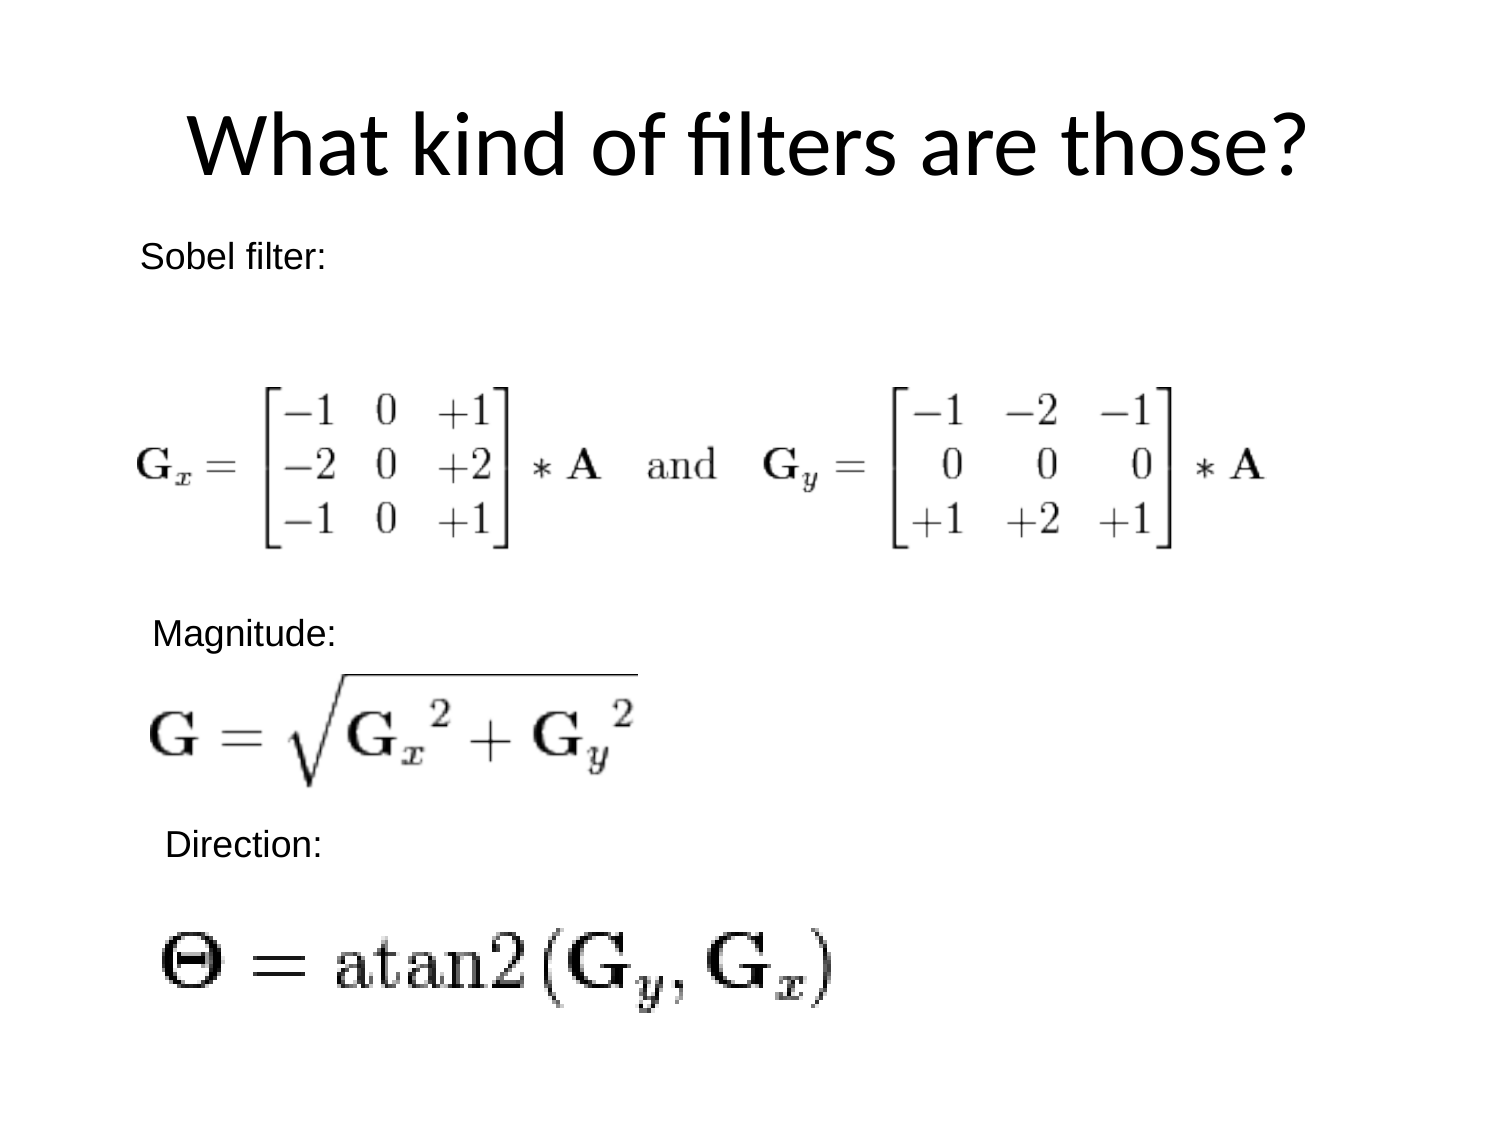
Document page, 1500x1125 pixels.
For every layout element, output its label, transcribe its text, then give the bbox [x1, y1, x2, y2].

text_box Sobel filter: [124, 224, 650, 285]
title What kind of filters are those? [75, 45, 1425, 233]
text_box Magnitude: [137, 601, 663, 662]
picture [137, 387, 1268, 553]
picture [149, 674, 638, 792]
picture [162, 924, 831, 1013]
text_box Direction: [149, 812, 675, 873]
